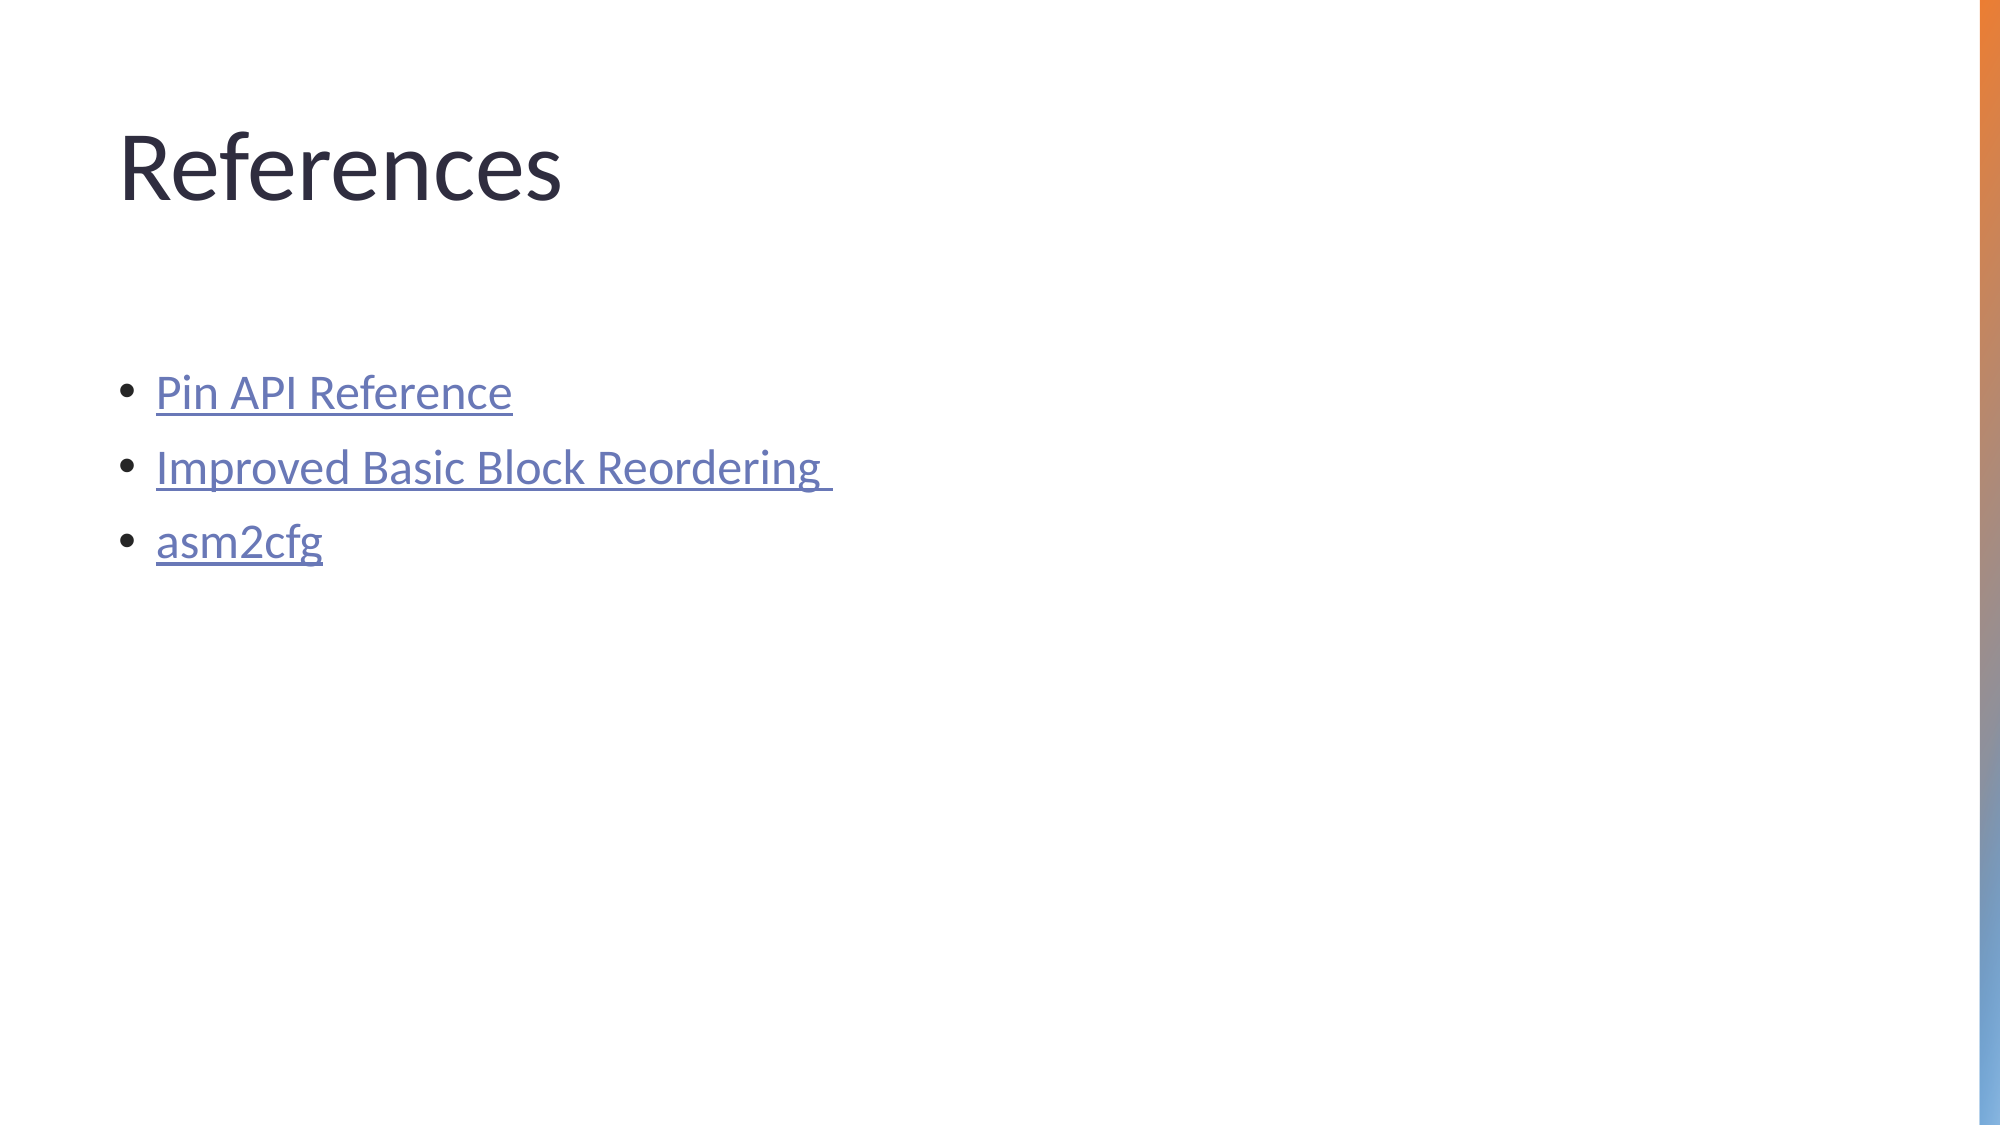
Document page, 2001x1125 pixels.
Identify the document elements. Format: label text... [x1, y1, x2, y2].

list Pin API Reference Improved Basic Block Reordering asm2cfg [103, 358, 1782, 711]
text_box References [103, 64, 1797, 273]
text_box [1979, 0, 2000, 1125]
